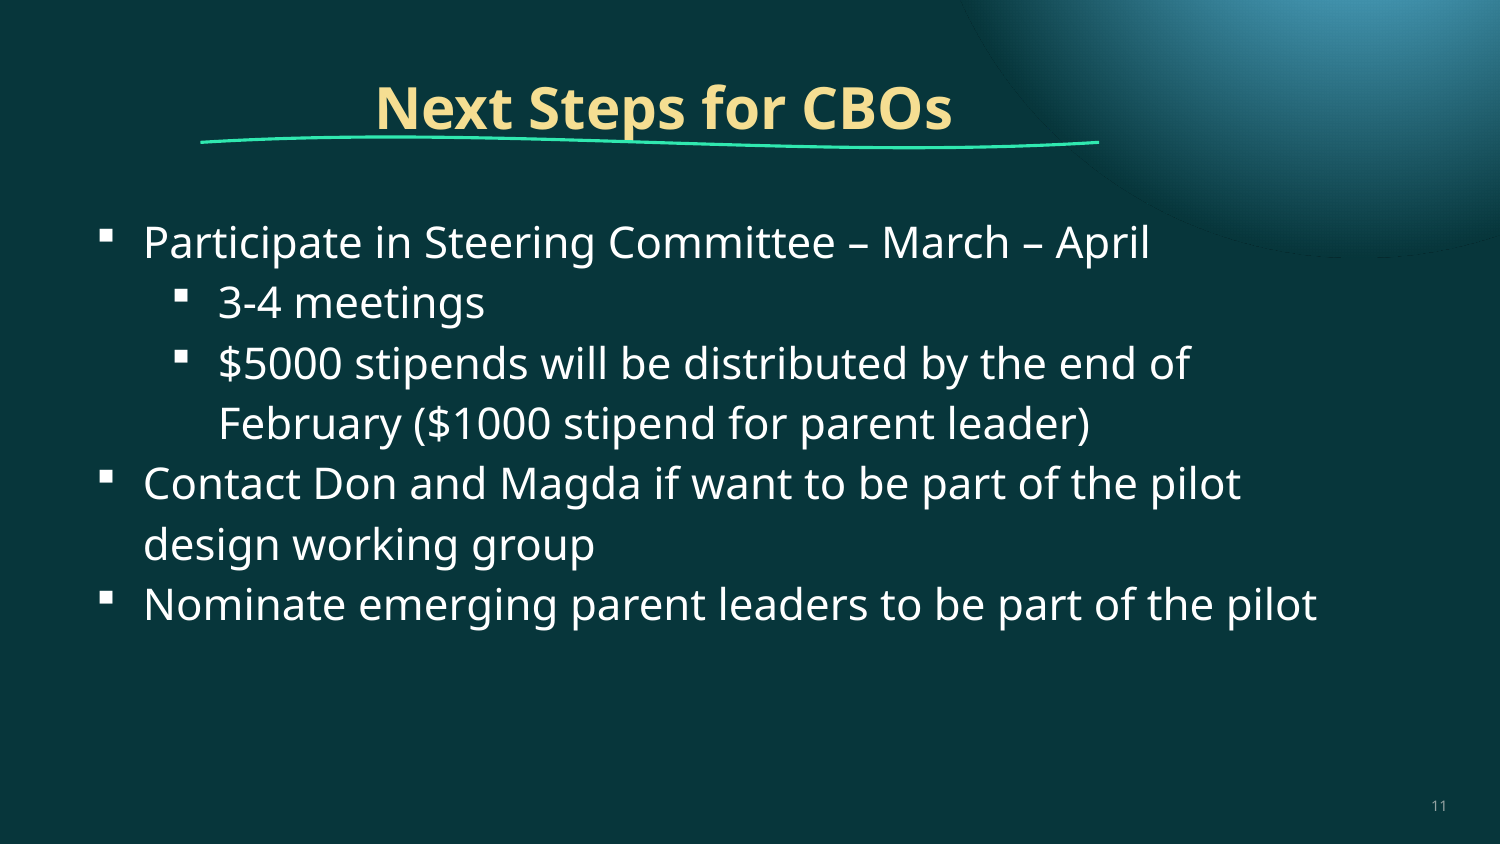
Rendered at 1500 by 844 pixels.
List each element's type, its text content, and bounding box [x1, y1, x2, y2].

text_box [200, 136, 1100, 148]
title Next Steps for CBOs [331, 56, 1230, 228]
picture [922, 0, 1500, 258]
list Participate in Steering Committee – March – April 3-4 meetings $5000 stipends will be distributed by the end of February ($1000 stipend for parent leader) Contact Don and Magda if want to be part of the pilot design working group Nominate emerging parent leaders to be part of the pilot [52, 126, 1405, 783]
